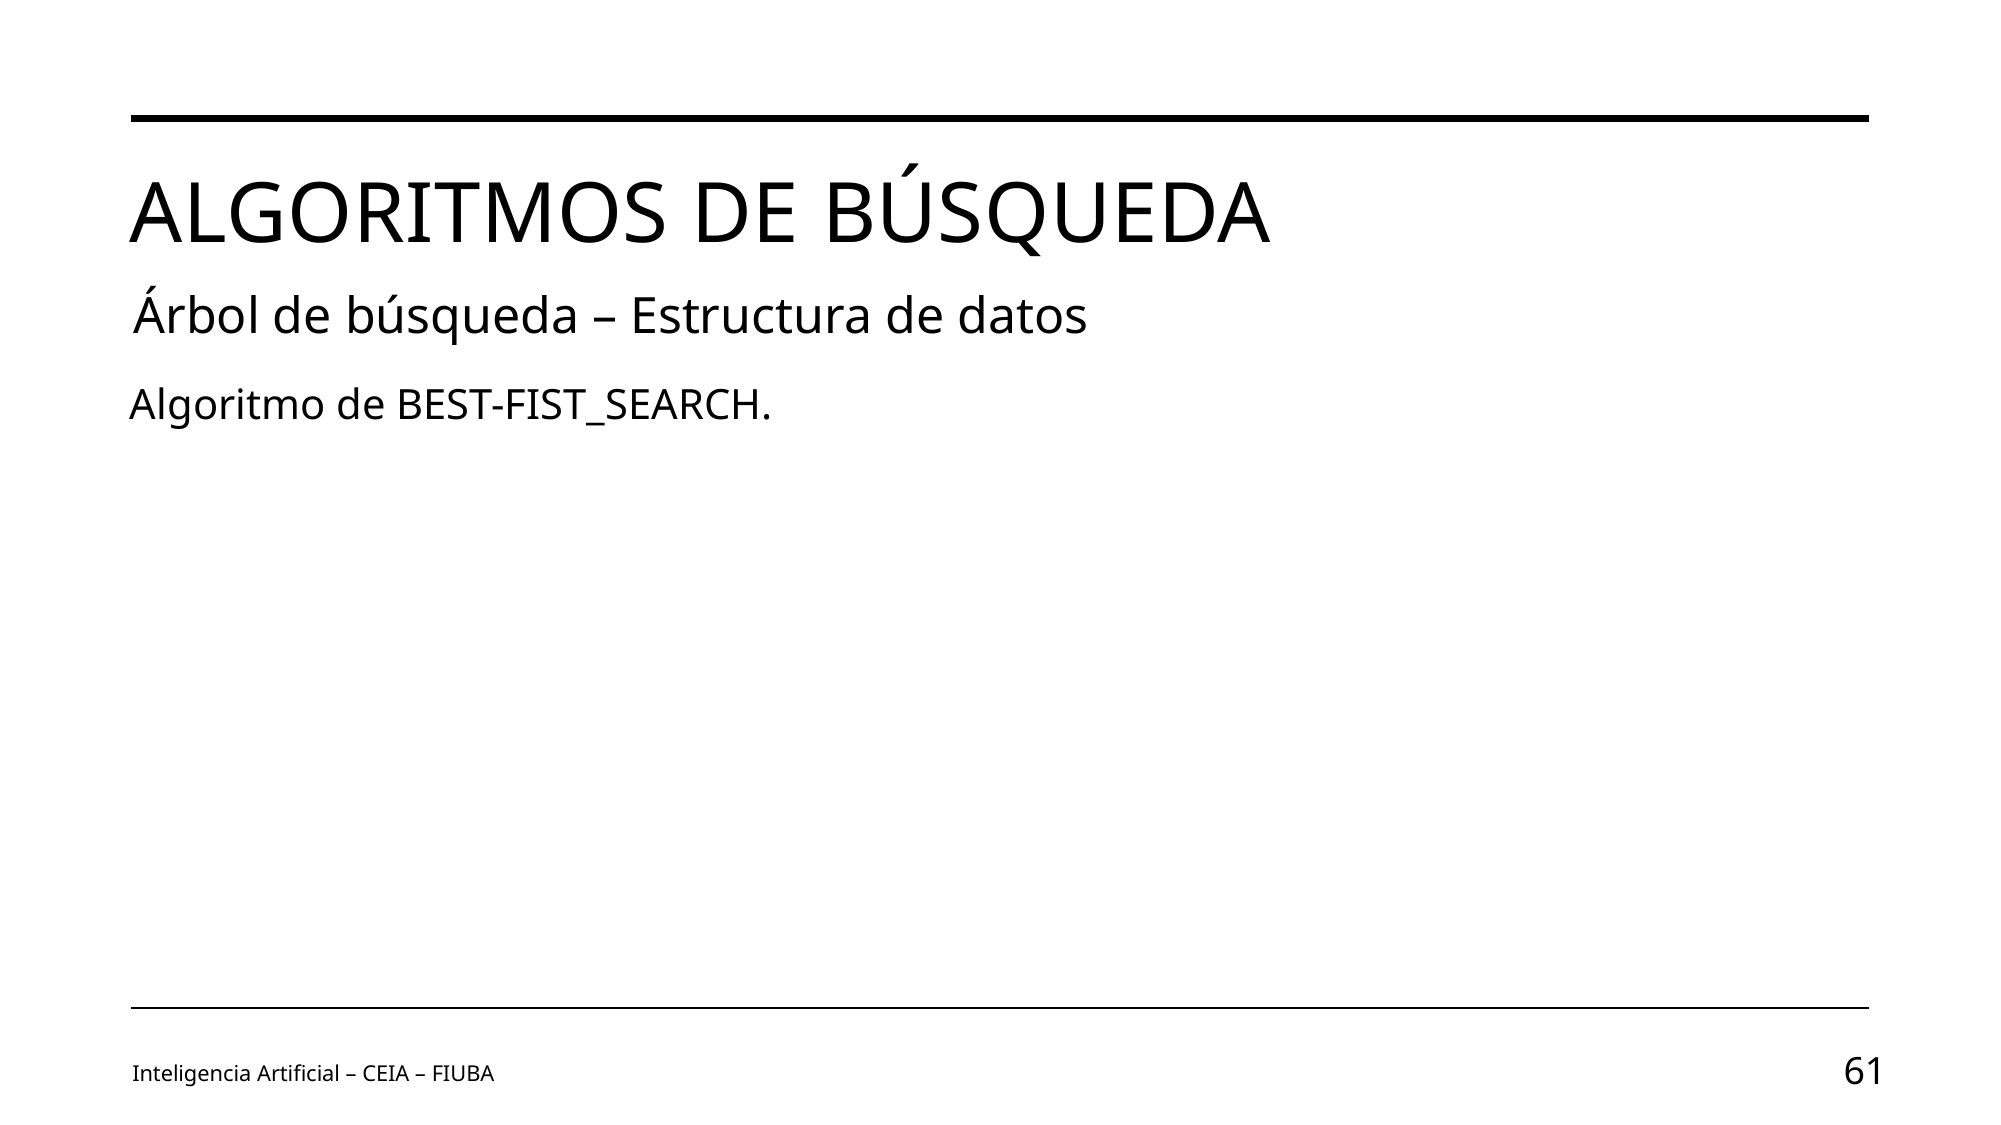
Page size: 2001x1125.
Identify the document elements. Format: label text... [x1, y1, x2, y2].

slide_number 61 [1791, 1042, 1902, 1103]
title Algoritmos de Búsqueda [114, 151, 1869, 365]
list Algoritmo de BEST-FIST_SEARCH. [114, 365, 1869, 973]
footer Inteligencia Artificial – CEIA – FIUBA [117, 1042, 862, 1103]
text_box Árbol de búsqueda – Estructura de datos [118, 275, 1377, 351]
